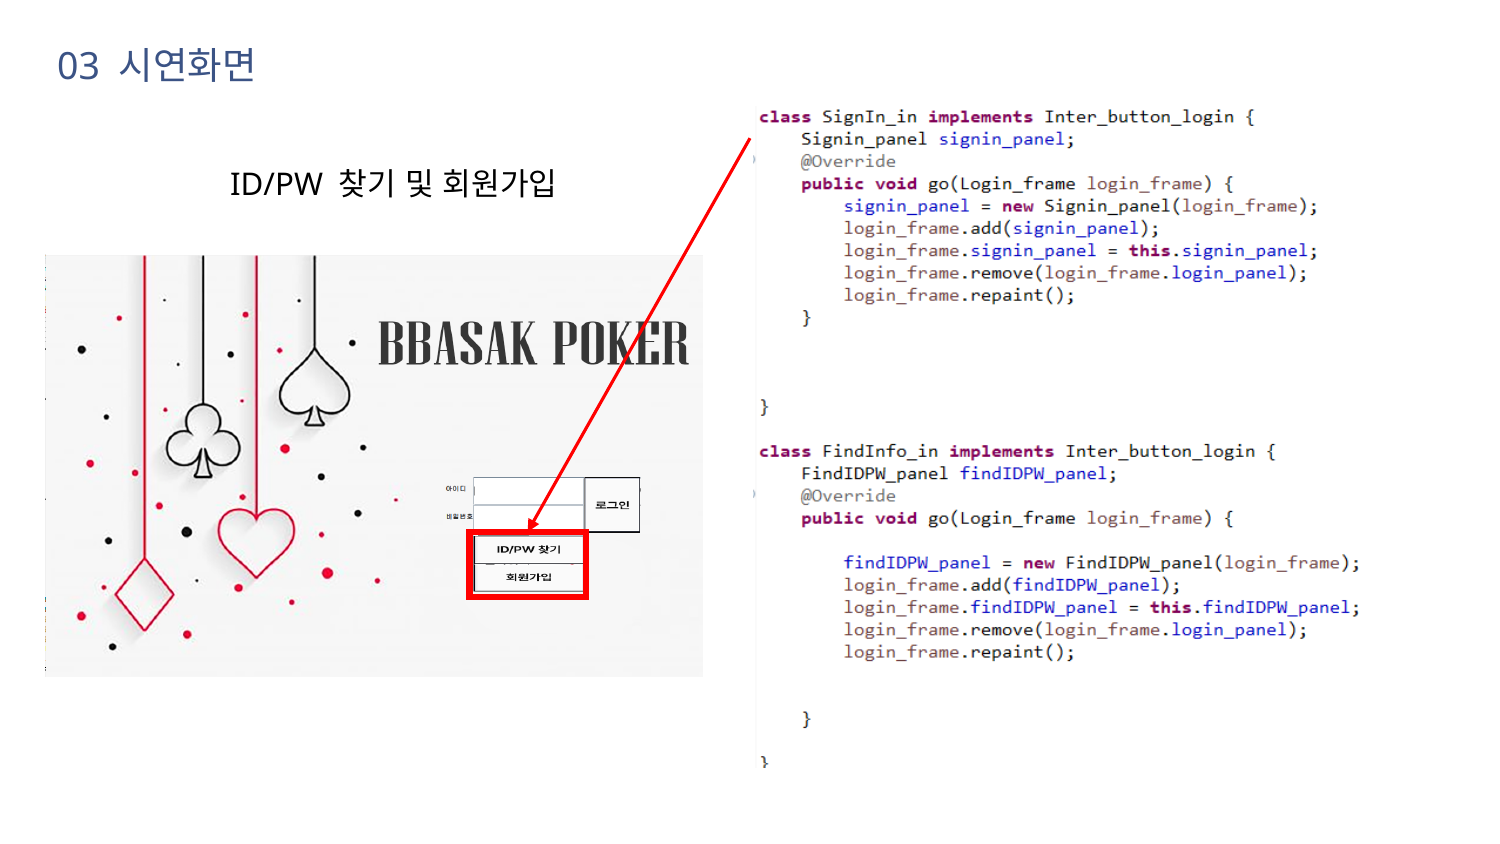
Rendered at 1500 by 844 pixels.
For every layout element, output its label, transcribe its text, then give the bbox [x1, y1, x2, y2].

picture [45, 254, 703, 677]
text_box 03 시연화면 [45, 35, 397, 138]
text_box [527, 138, 750, 532]
picture [753, 106, 1366, 768]
text_box ID/PW 찾기 및 회원가입 [218, 158, 527, 207]
